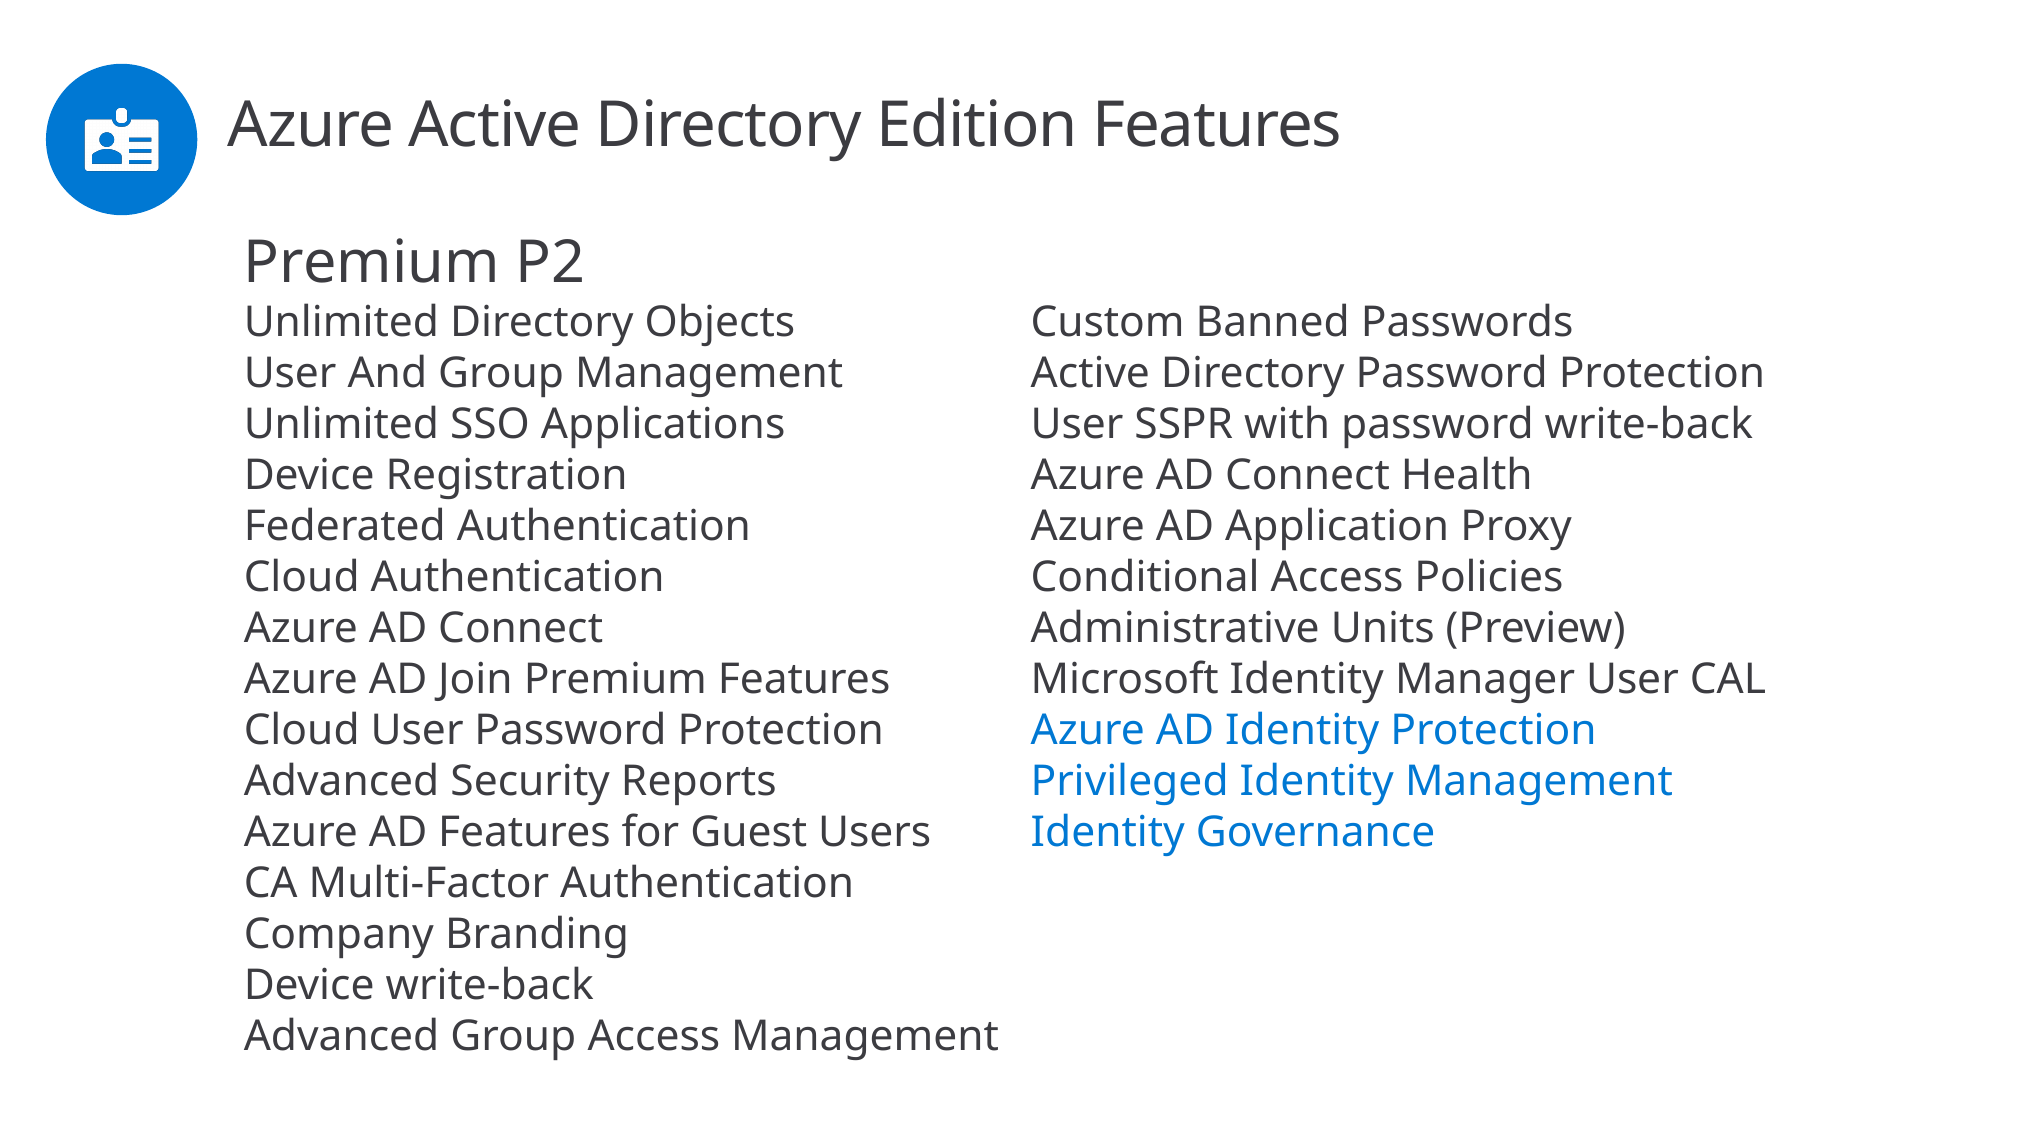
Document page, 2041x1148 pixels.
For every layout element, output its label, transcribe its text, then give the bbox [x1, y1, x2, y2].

text_box [45, 63, 198, 216]
text_box [77, 95, 166, 184]
title Azure Active Directory Edition Features [227, 76, 1964, 176]
text_box Premium P2 Unlimited Directory Objects User And Group Management Unlimited SSO Applications Device Registration Federated Authentication Cloud Authentication Azure AD Connect Azure AD Join Premium Features Cloud User Password Protection Advanced Security Reports Azure AD Features for Guest Users CA Multi-Factor Authentication Company Branding Device write-back Advanced Group Access Management Custom Banned Passwords Active Directory Password Protection User SSPR with password write-back Azure AD Connect Health Azure AD Application Proxy Conditional Access Policies Administrative Units (Preview) Microsoft Identity Manager User CAL Azure AD Identity Protection Privileged Identity Management Identity Governance [228, 214, 1833, 1072]
